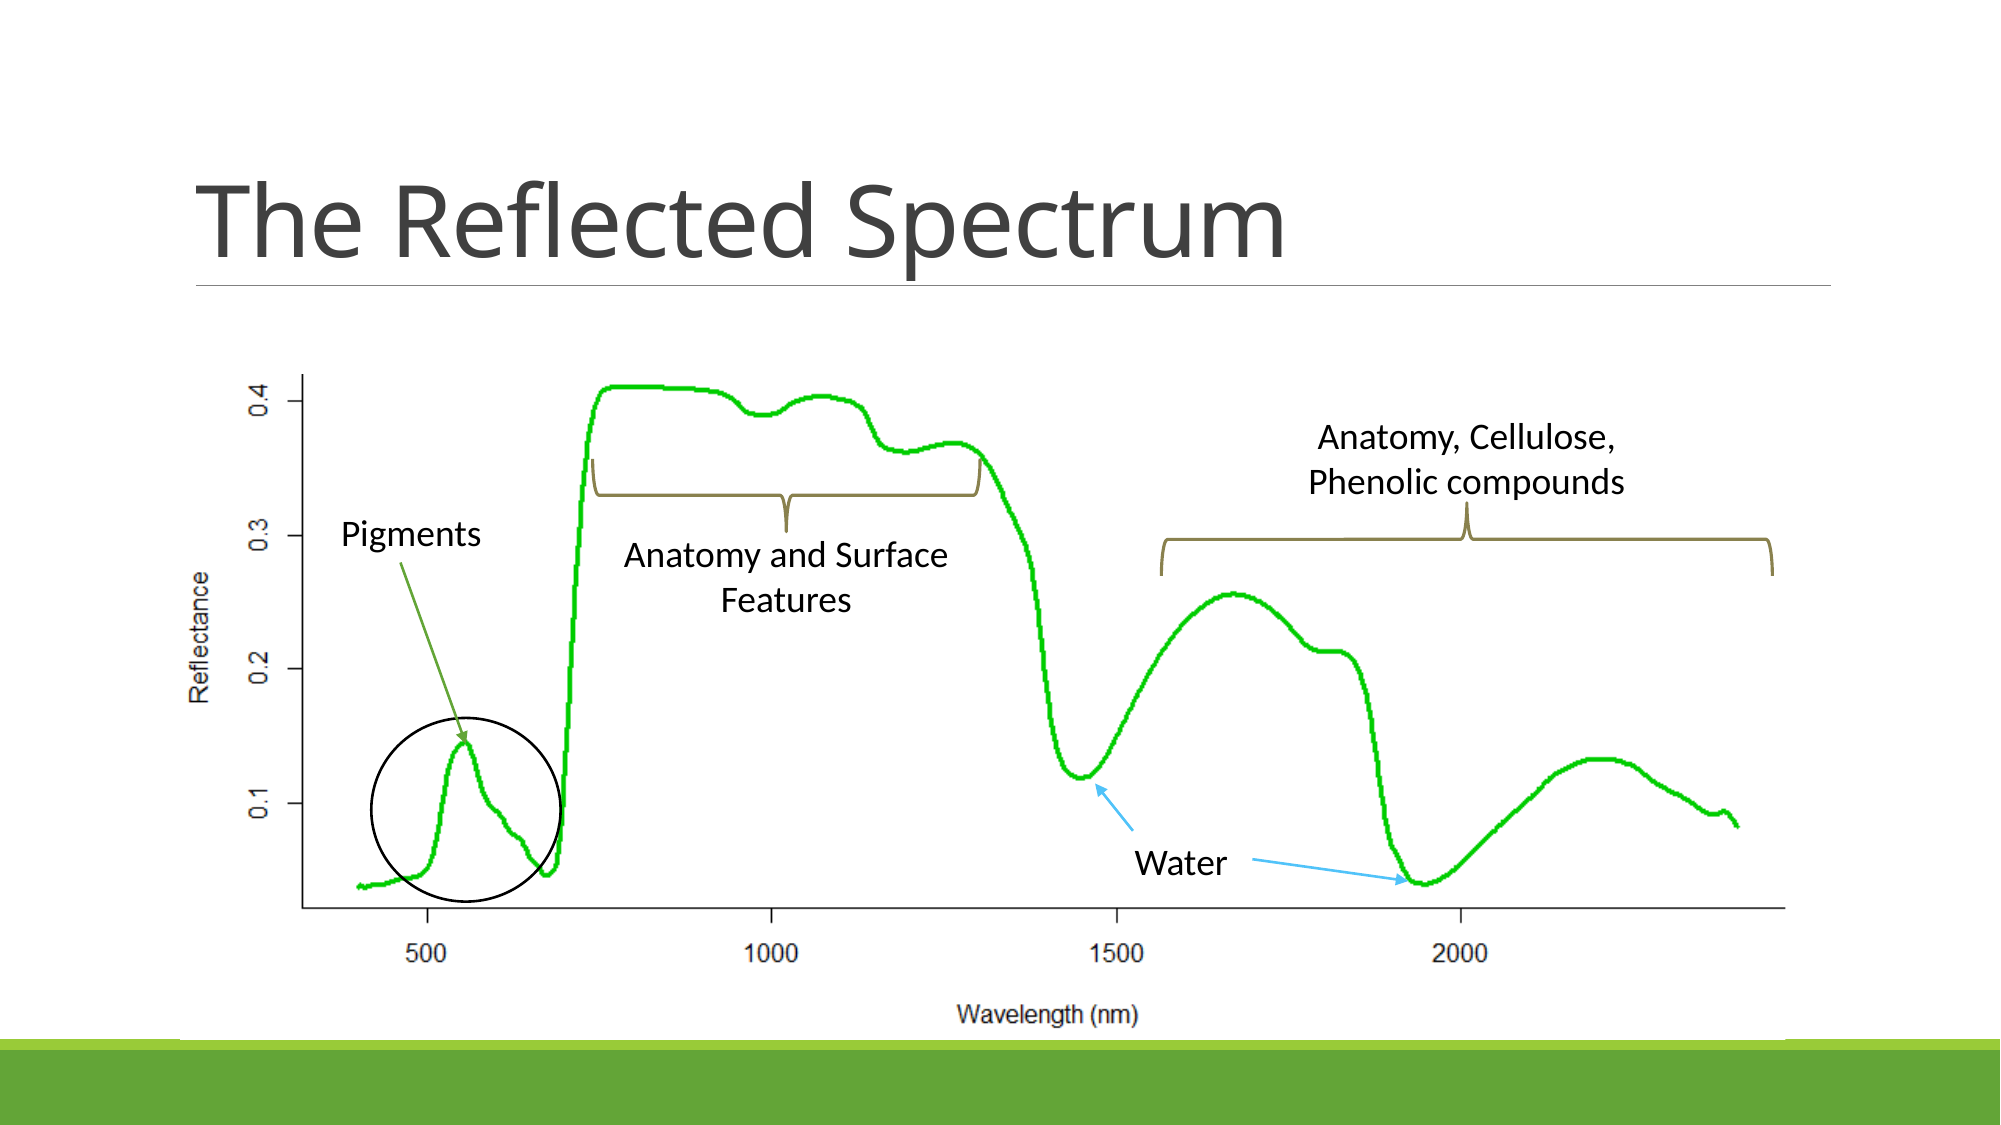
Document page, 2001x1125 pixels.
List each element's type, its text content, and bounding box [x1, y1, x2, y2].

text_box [1094, 782, 1134, 832]
title The Reflected Spectrum [180, 47, 1830, 285]
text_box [1251, 858, 1409, 882]
picture [179, 374, 1786, 1040]
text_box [399, 561, 467, 745]
